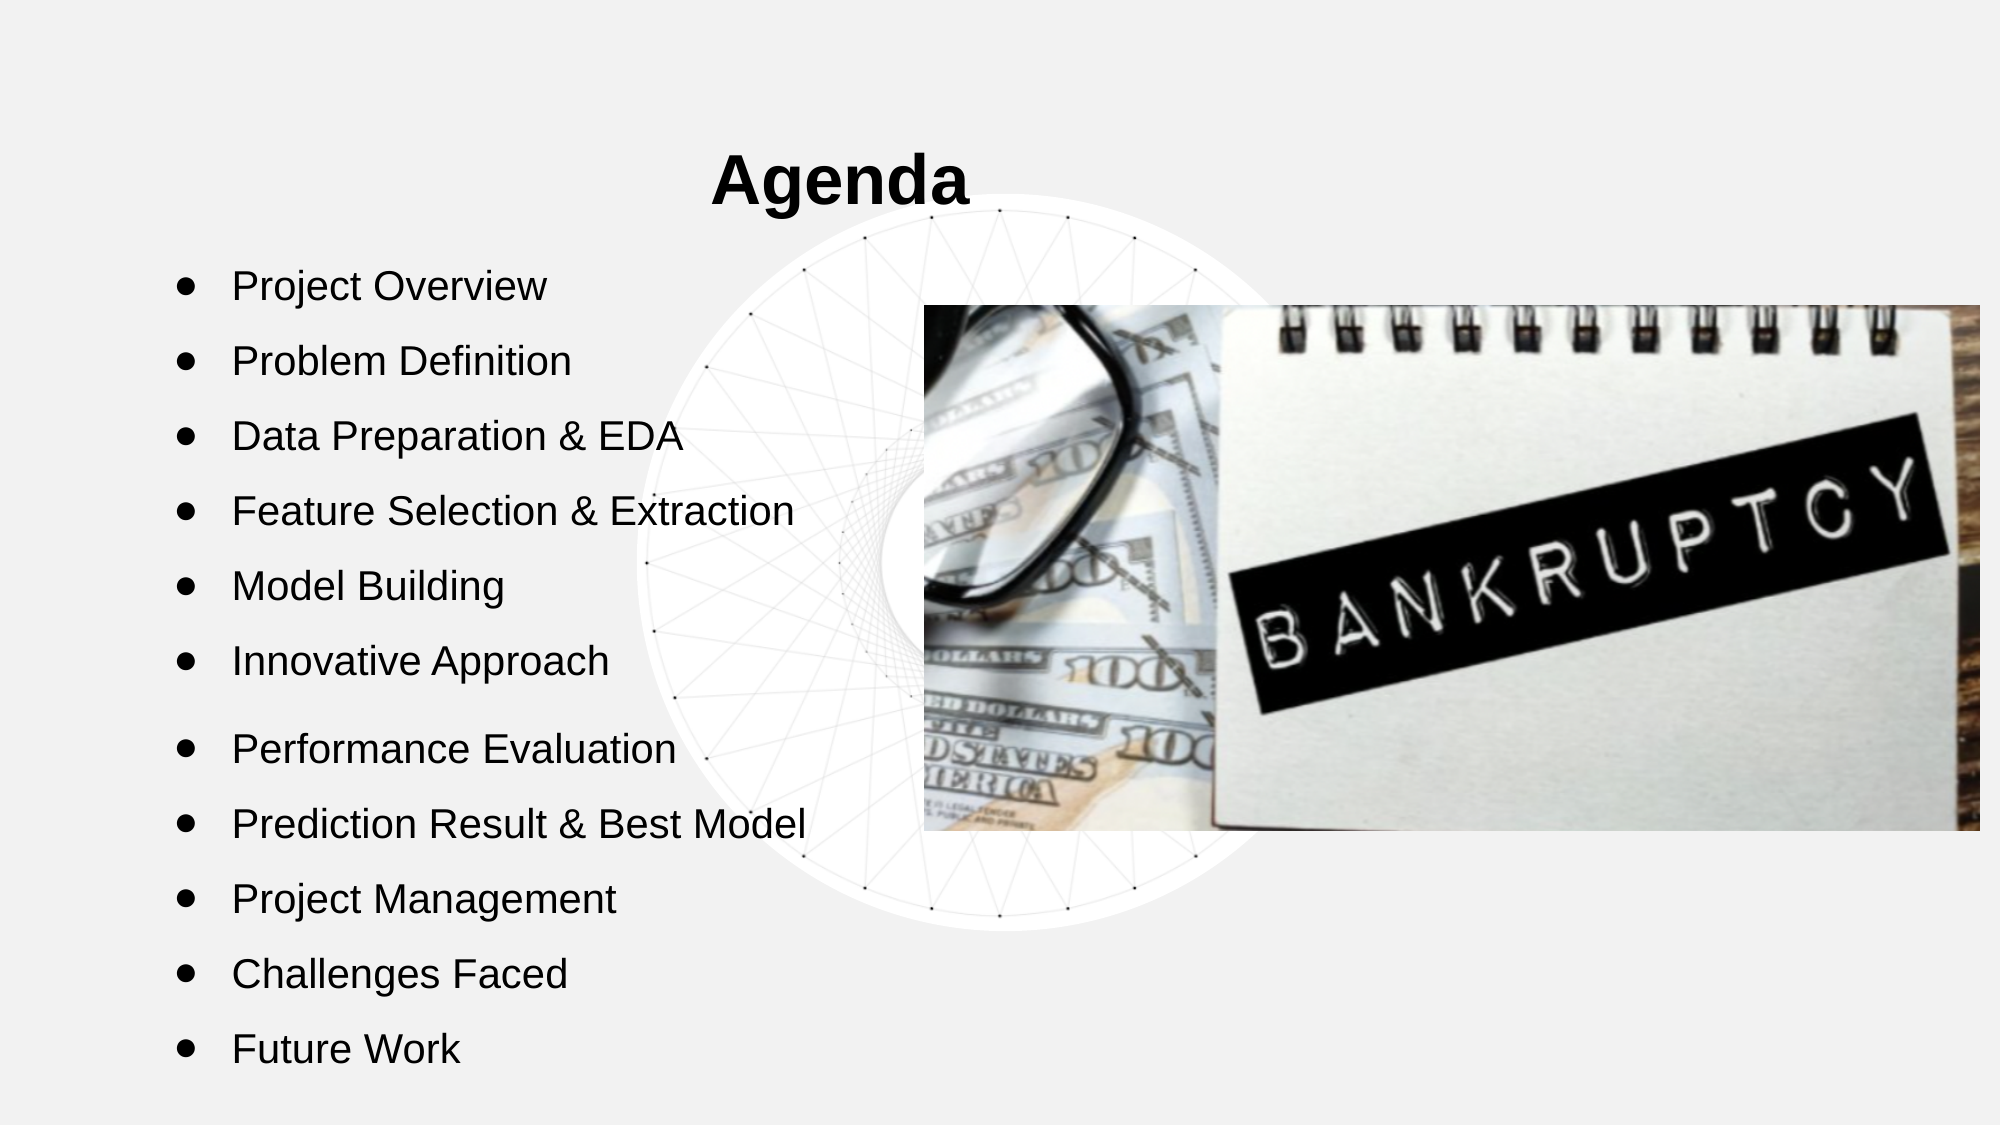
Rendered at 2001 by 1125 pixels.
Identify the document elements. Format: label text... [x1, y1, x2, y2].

text_box Agenda [695, 126, 1500, 283]
picture [923, 283, 1980, 932]
text_box Project Overview Problem Definition Data Preparation & EDA Feature Selection & Extraction Model Building Innovative Approach Performance Evaluation Prediction Result & Best Model Project Management Challenges Faced Future Work [141, 226, 947, 1125]
